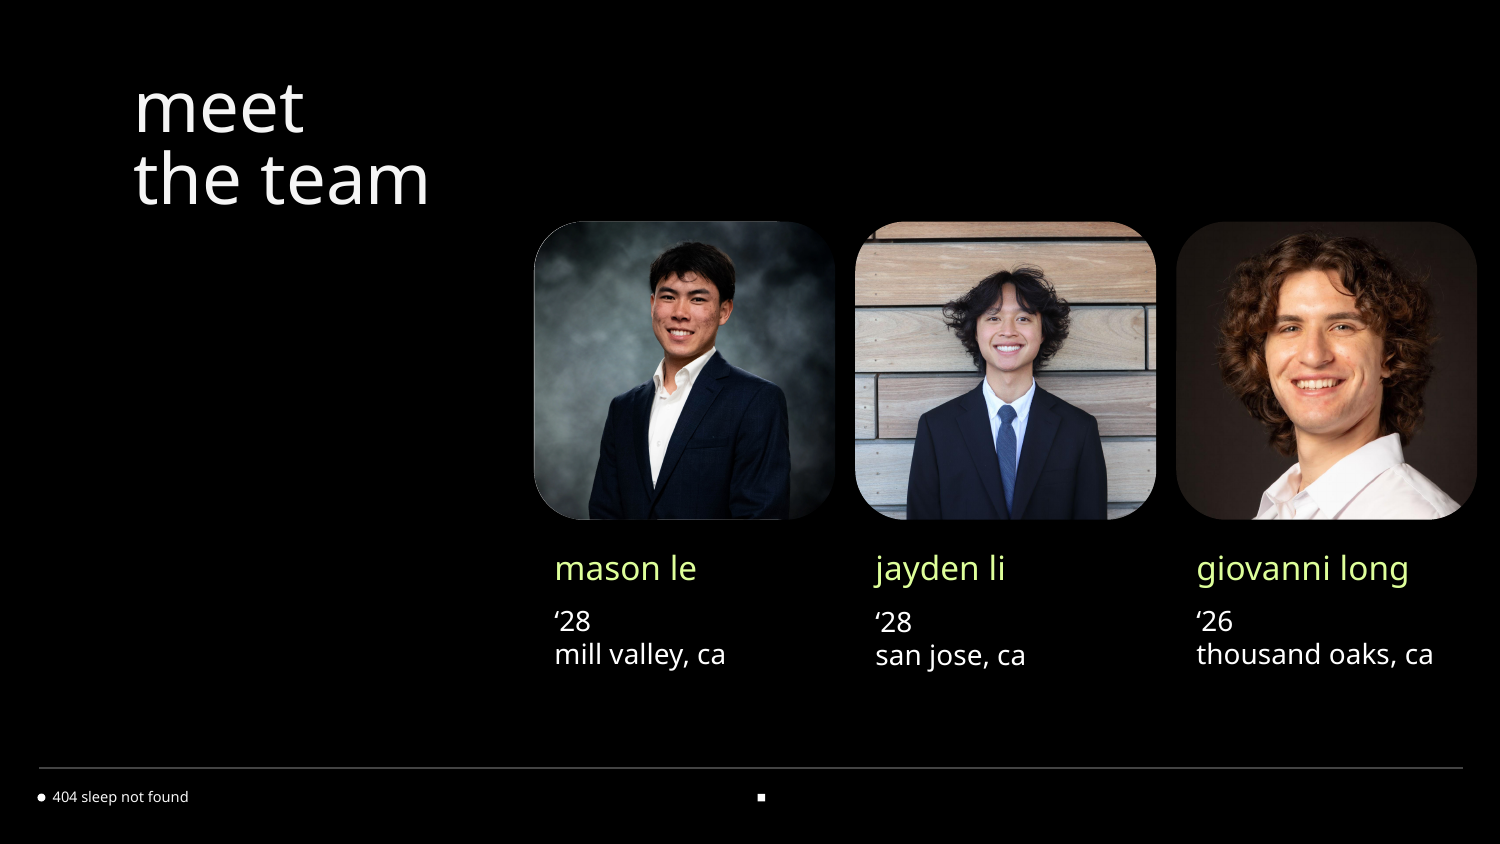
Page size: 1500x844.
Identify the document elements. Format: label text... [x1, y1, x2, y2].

subtitle jayden li [855, 568, 1157, 584]
title meet the team [133, 75, 774, 235]
picture [854, 221, 1157, 520]
subtitle ‘28 san jose, ca [855, 584, 1157, 665]
picture [533, 221, 836, 520]
subtitle 404 sleep not found [52, 767, 496, 806]
subtitle ‘26 thousand oaks, ca [1176, 584, 1478, 623]
subtitle ‘28 mill valley, ca [534, 607, 836, 623]
subtitle giovanni long [1176, 568, 1478, 584]
picture [1175, 221, 1478, 520]
subtitle mason le [534, 568, 836, 607]
